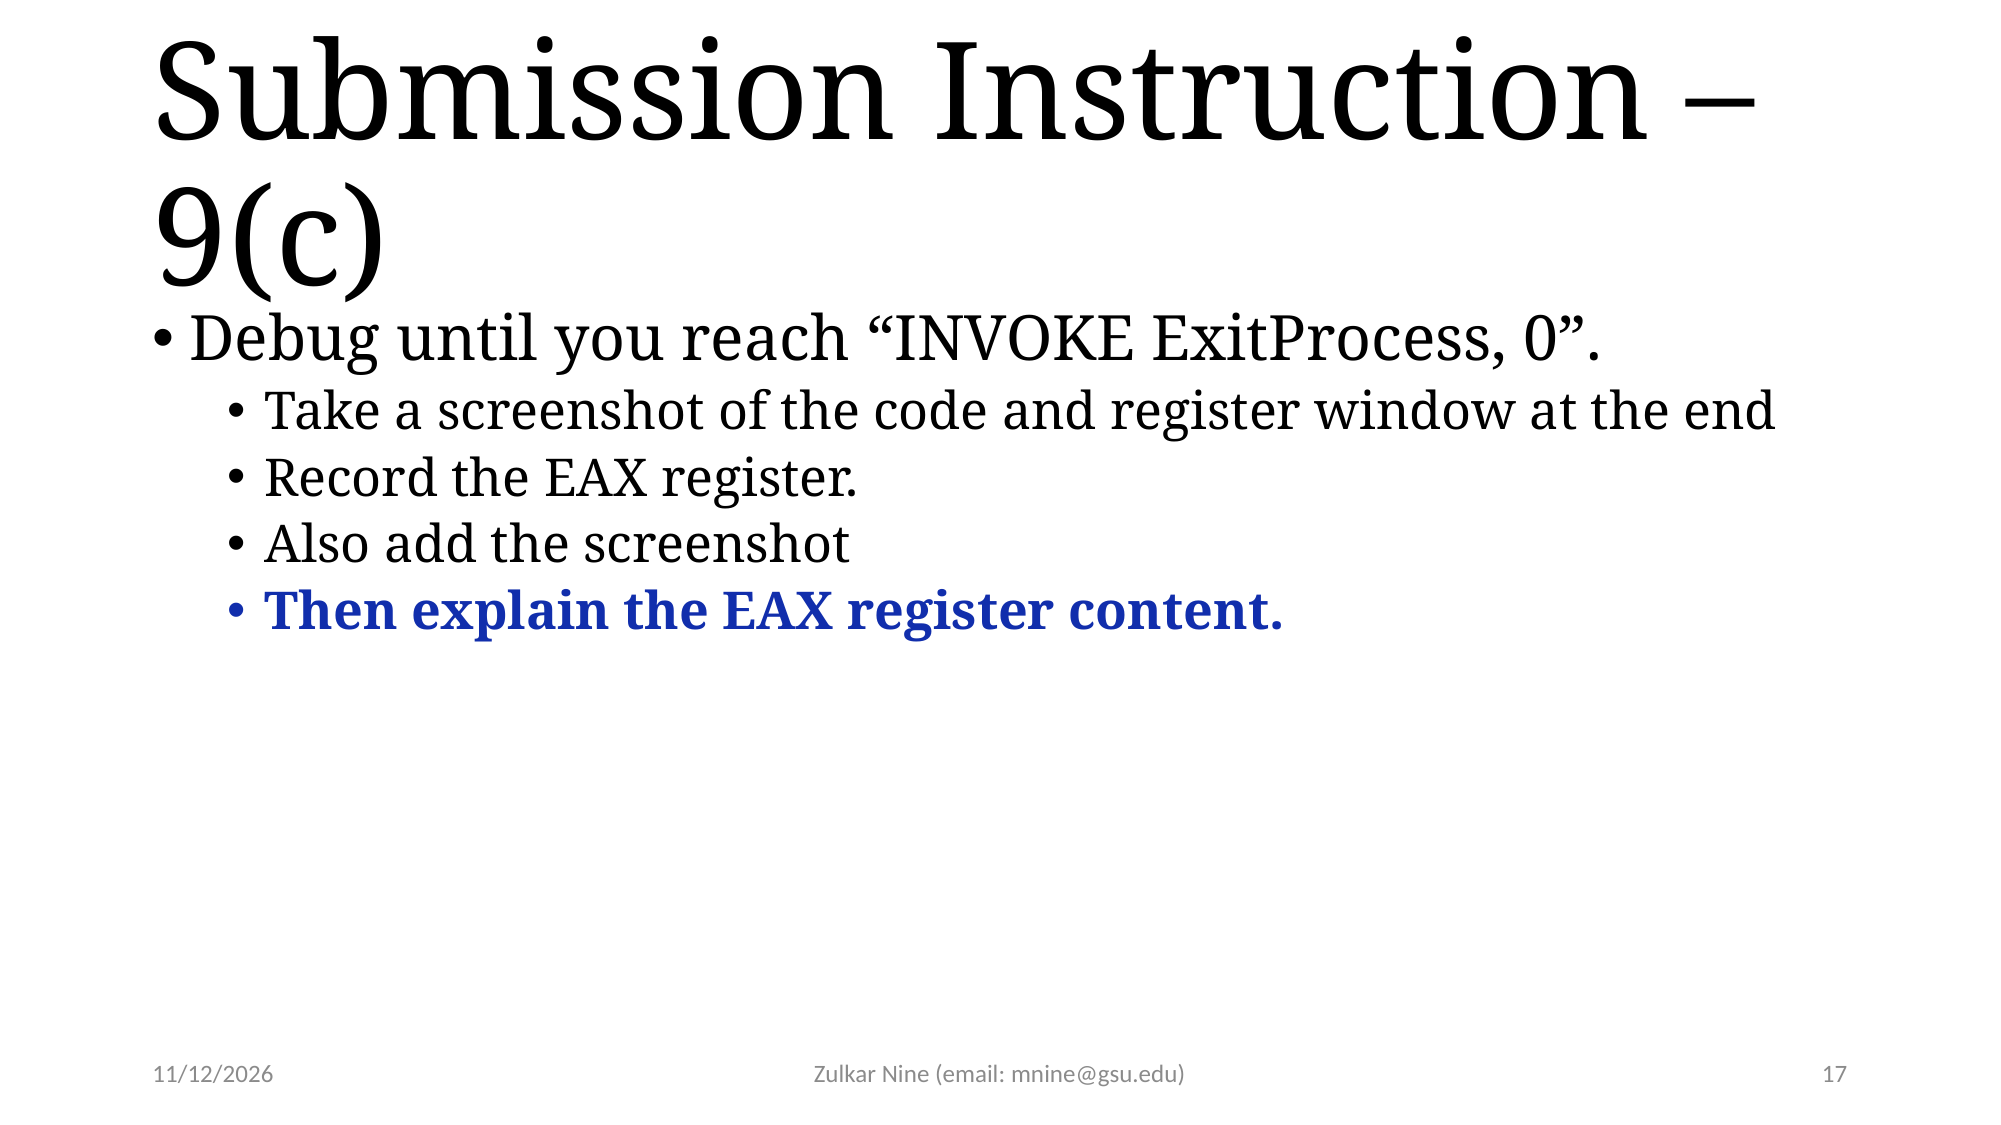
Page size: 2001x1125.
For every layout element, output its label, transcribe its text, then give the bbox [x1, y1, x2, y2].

text_box Debug until you reach “INVOKE ExitProcess, 0”. Take a screenshot of the code and register window at the end Record the EAX register. Also add the screenshot Then explain the EAX register content. [137, 299, 1863, 1014]
slide_number 17 [1412, 1042, 1863, 1103]
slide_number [137, 1042, 588, 1103]
footer Zulkar Nine (email: mnine@gsu.edu) [662, 1042, 1338, 1103]
title Submission Instruction – 9(c) [137, 59, 1863, 278]
